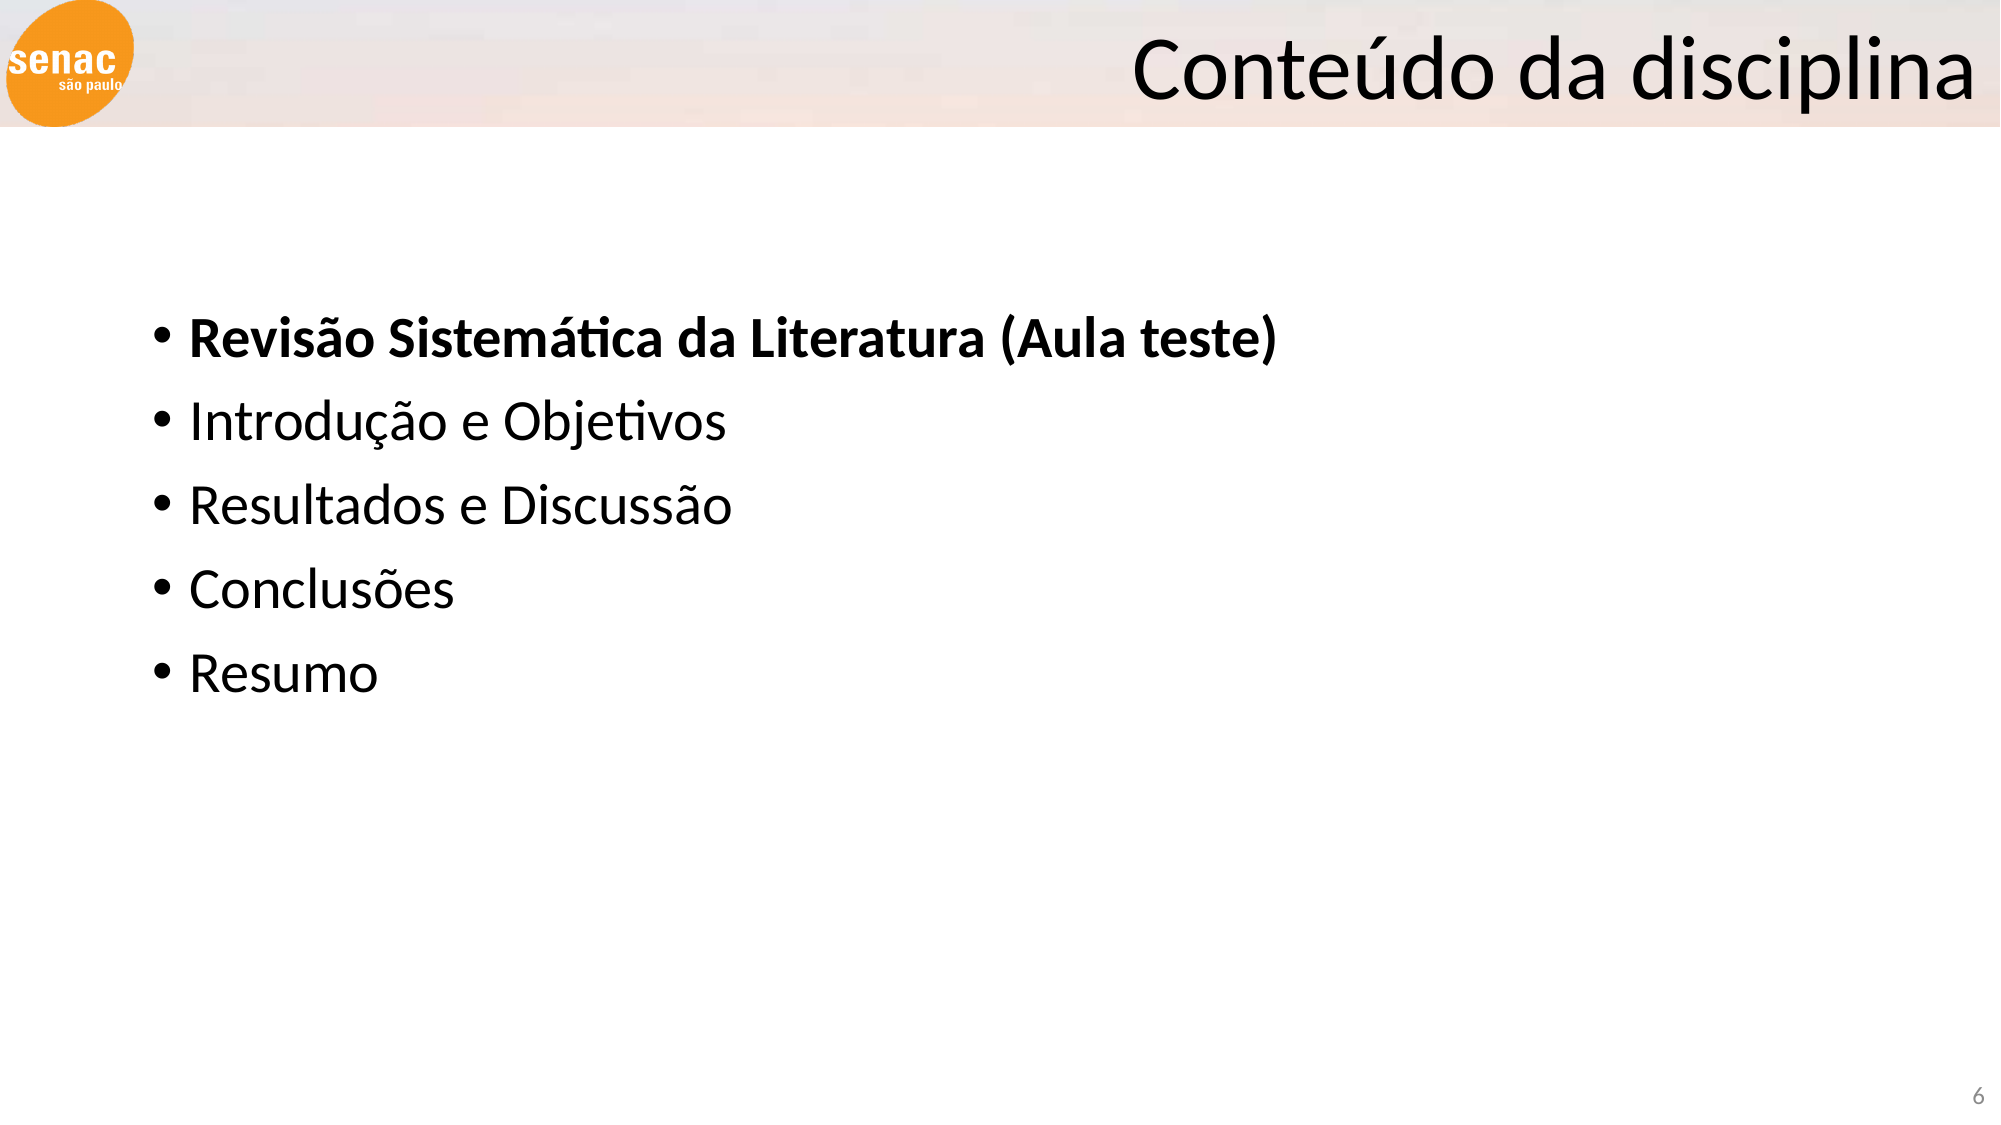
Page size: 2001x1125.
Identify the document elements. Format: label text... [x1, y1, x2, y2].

text_box <number> [1919, 1065, 2000, 1125]
picture [0, 0, 2000, 127]
text_box Revisão Sistemática da Literatura (Aula teste) Introdução e Objetivos Resultados e Discussão Conclusões Resumo [137, 299, 1863, 1014]
text_box Conteúdo da disciplina [707, 5, 1994, 121]
